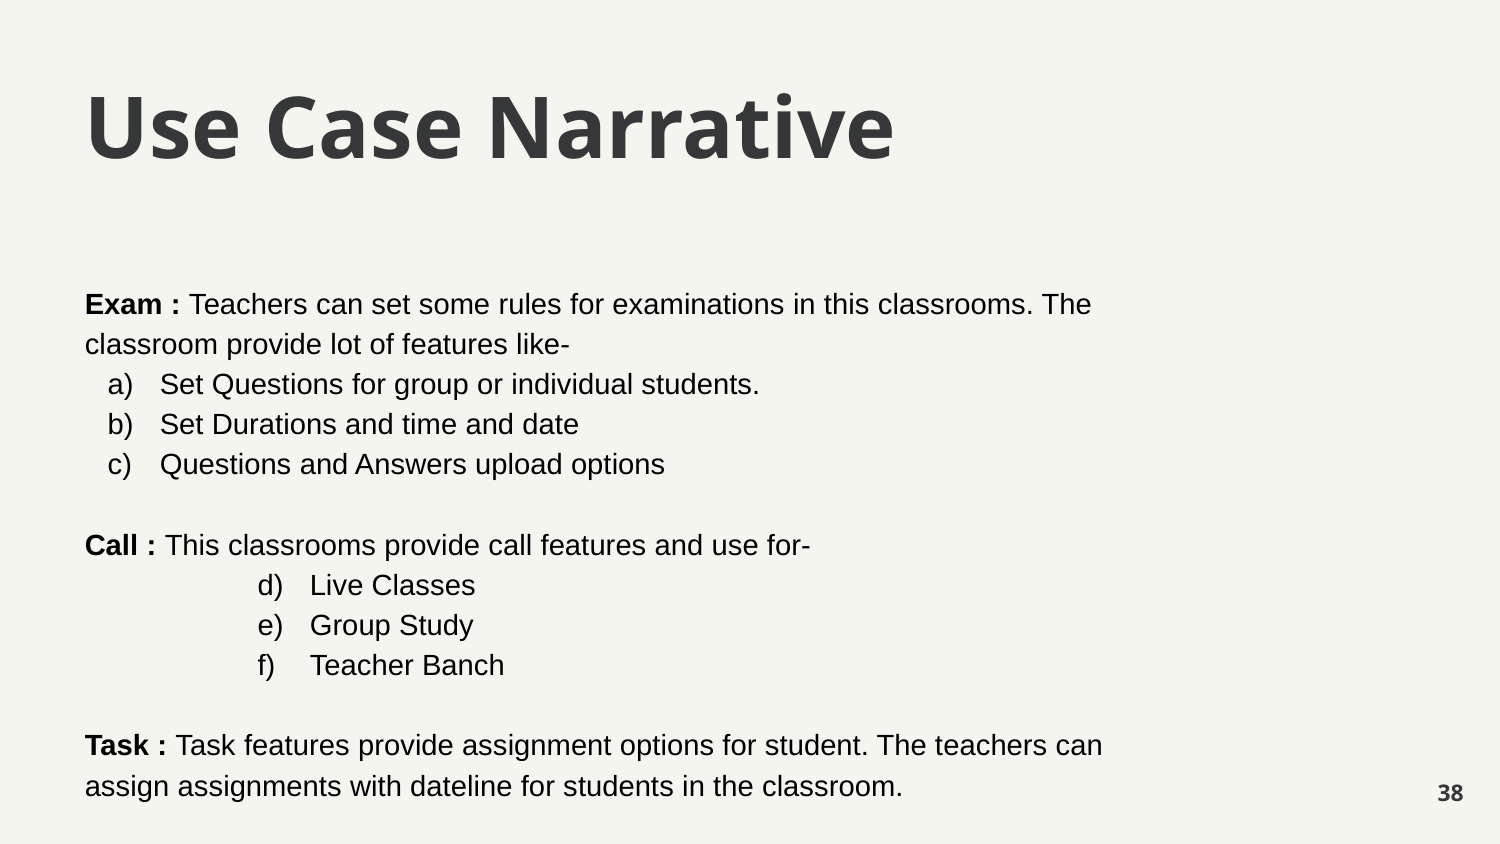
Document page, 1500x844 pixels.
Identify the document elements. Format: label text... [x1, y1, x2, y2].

slide_number ‹#› [1374, 779, 1464, 809]
title Use Case Narrative Exam : Teachers can set some rules for examinations in this classrooms. The classroom provide lot of features like- Set Questions for group or individual students. Set Durations and time and date Questions and Answers upload options Call : This classrooms provide call features and use for- Live Classes Group Study Teacher Banch Task : Task features provide assignment options for student. The teachers can assign assignments with dateline for students in the classroom. [84, 84, 1148, 203]
